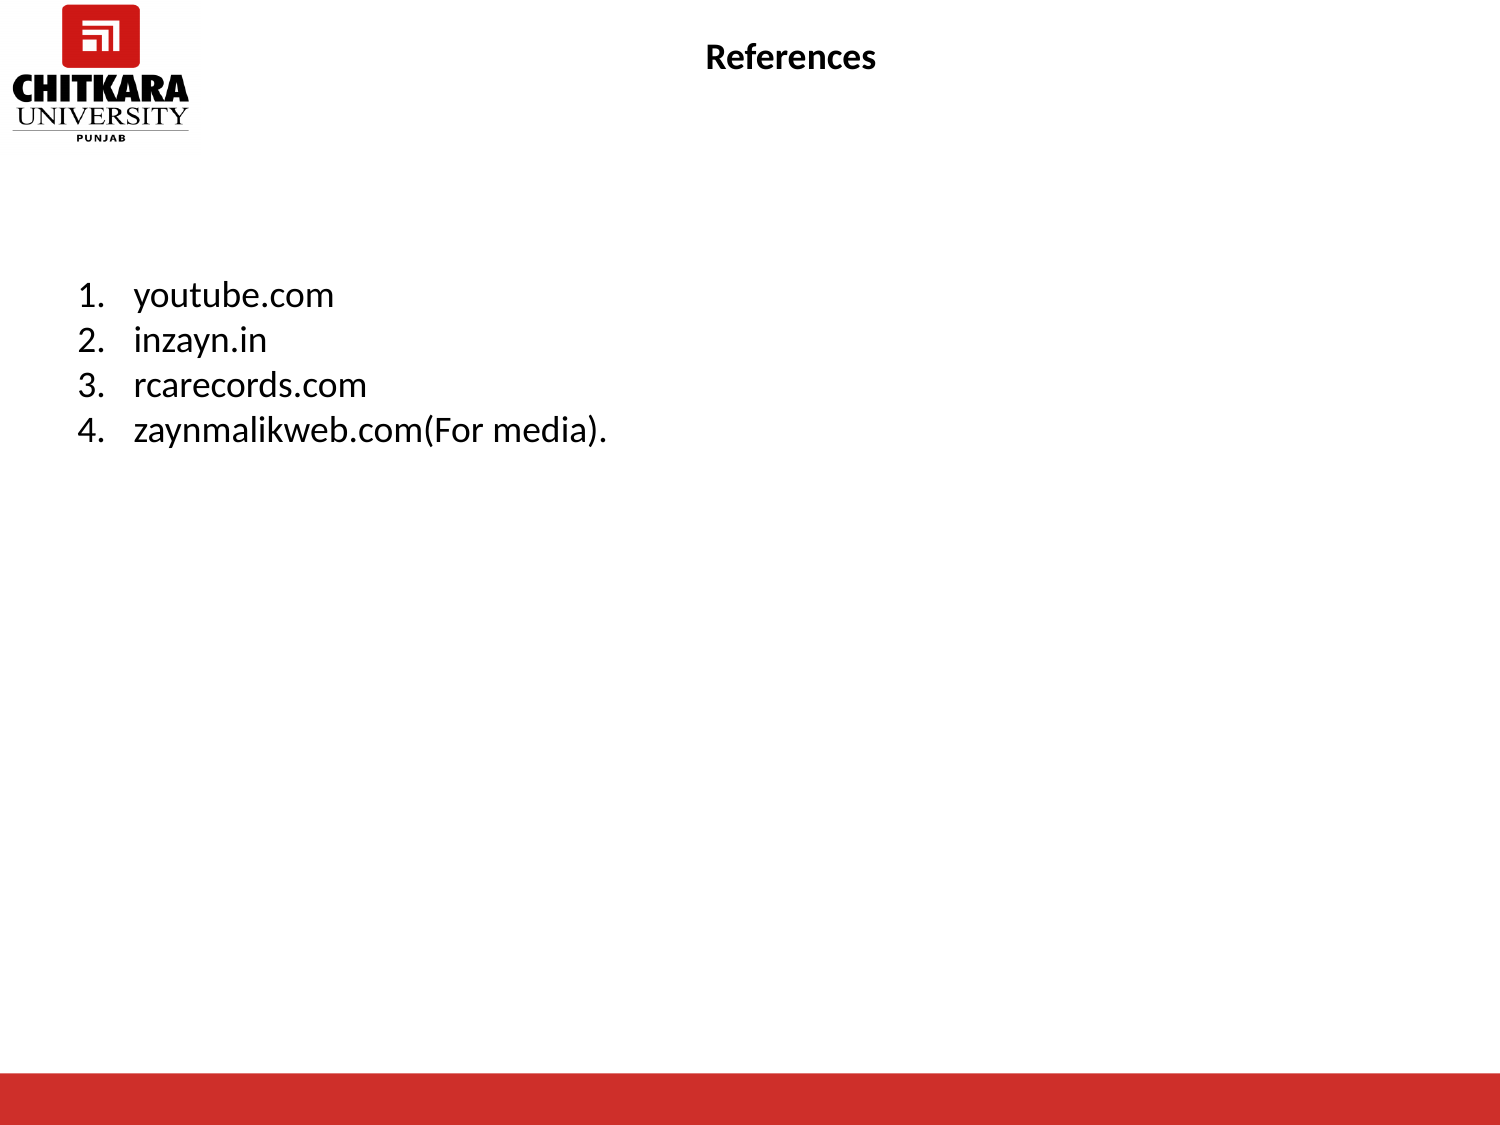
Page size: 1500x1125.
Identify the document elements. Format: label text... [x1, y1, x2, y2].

text_box [0, 1071, 1500, 1125]
text_box youtube.com inzayn.in rcarecords.com zaynmalikweb.com(For media). [62, 262, 1450, 503]
text_box References [299, 24, 1333, 85]
picture [0, 0, 201, 155]
